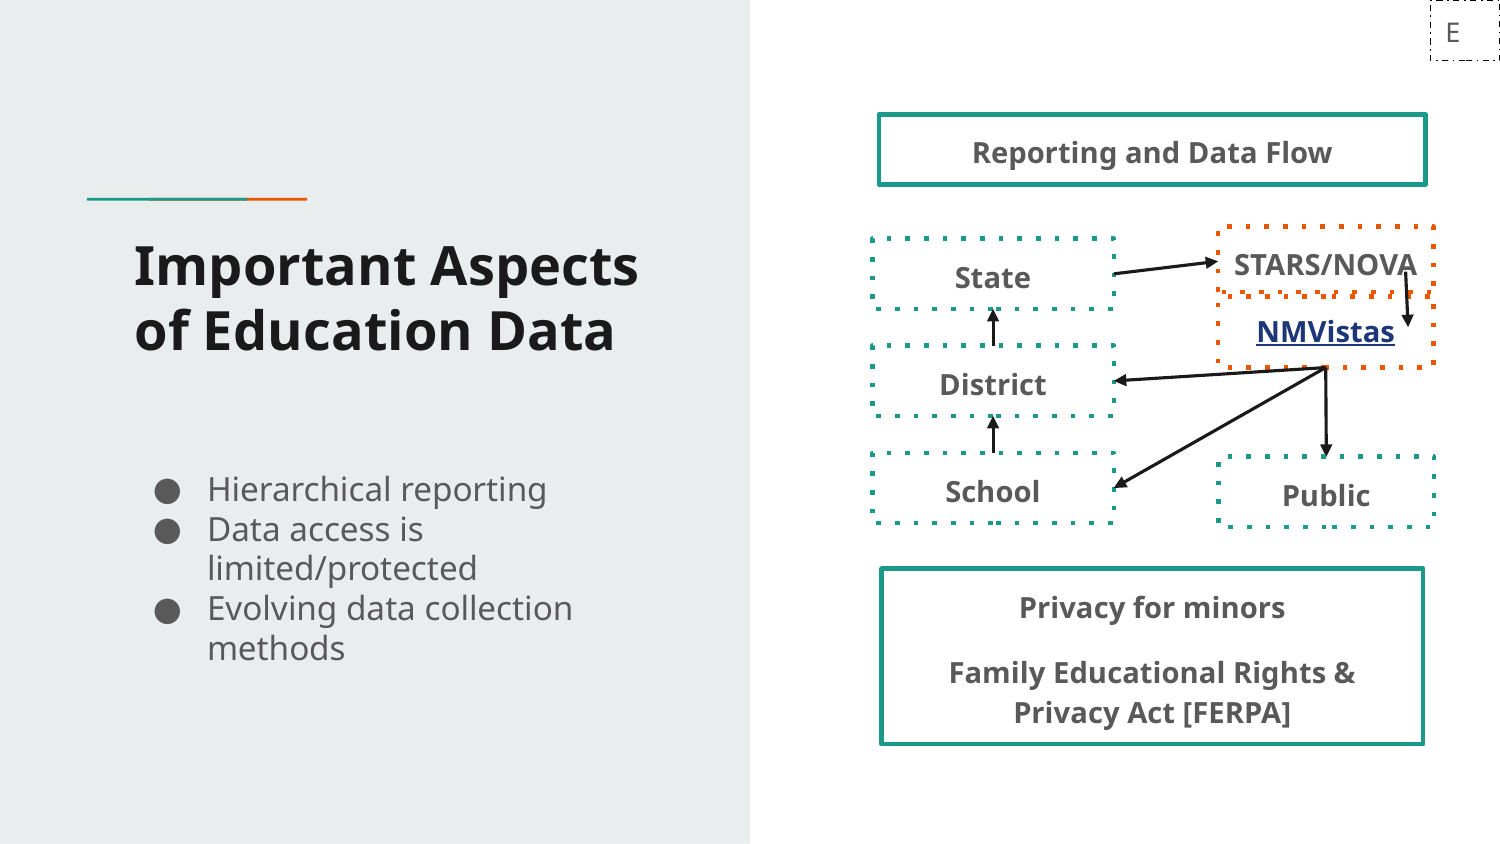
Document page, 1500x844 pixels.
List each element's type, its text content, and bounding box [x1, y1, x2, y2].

text_box E [1430, 0, 1500, 61]
subtitle Hierarchical reporting Data access is limited/protected Evolving data collection methods [117, 452, 664, 687]
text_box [1405, 271, 1409, 328]
text_box Reporting and Data Flow [879, 114, 1426, 185]
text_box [1113, 258, 1219, 272]
text_box STARS/NOVA [1218, 226, 1434, 291]
text_box School [872, 452, 1114, 523]
text_box District [872, 345, 1114, 416]
text_box State [872, 238, 1114, 309]
text_box Public [1218, 456, 1434, 527]
text_box Privacy for minors Family Educational Rights & Privacy Act [FERPA] [881, 568, 1424, 745]
text_box NMVistas [1218, 291, 1434, 368]
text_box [1113, 357, 1326, 486]
title Important Aspects of Education Data [119, 216, 662, 452]
